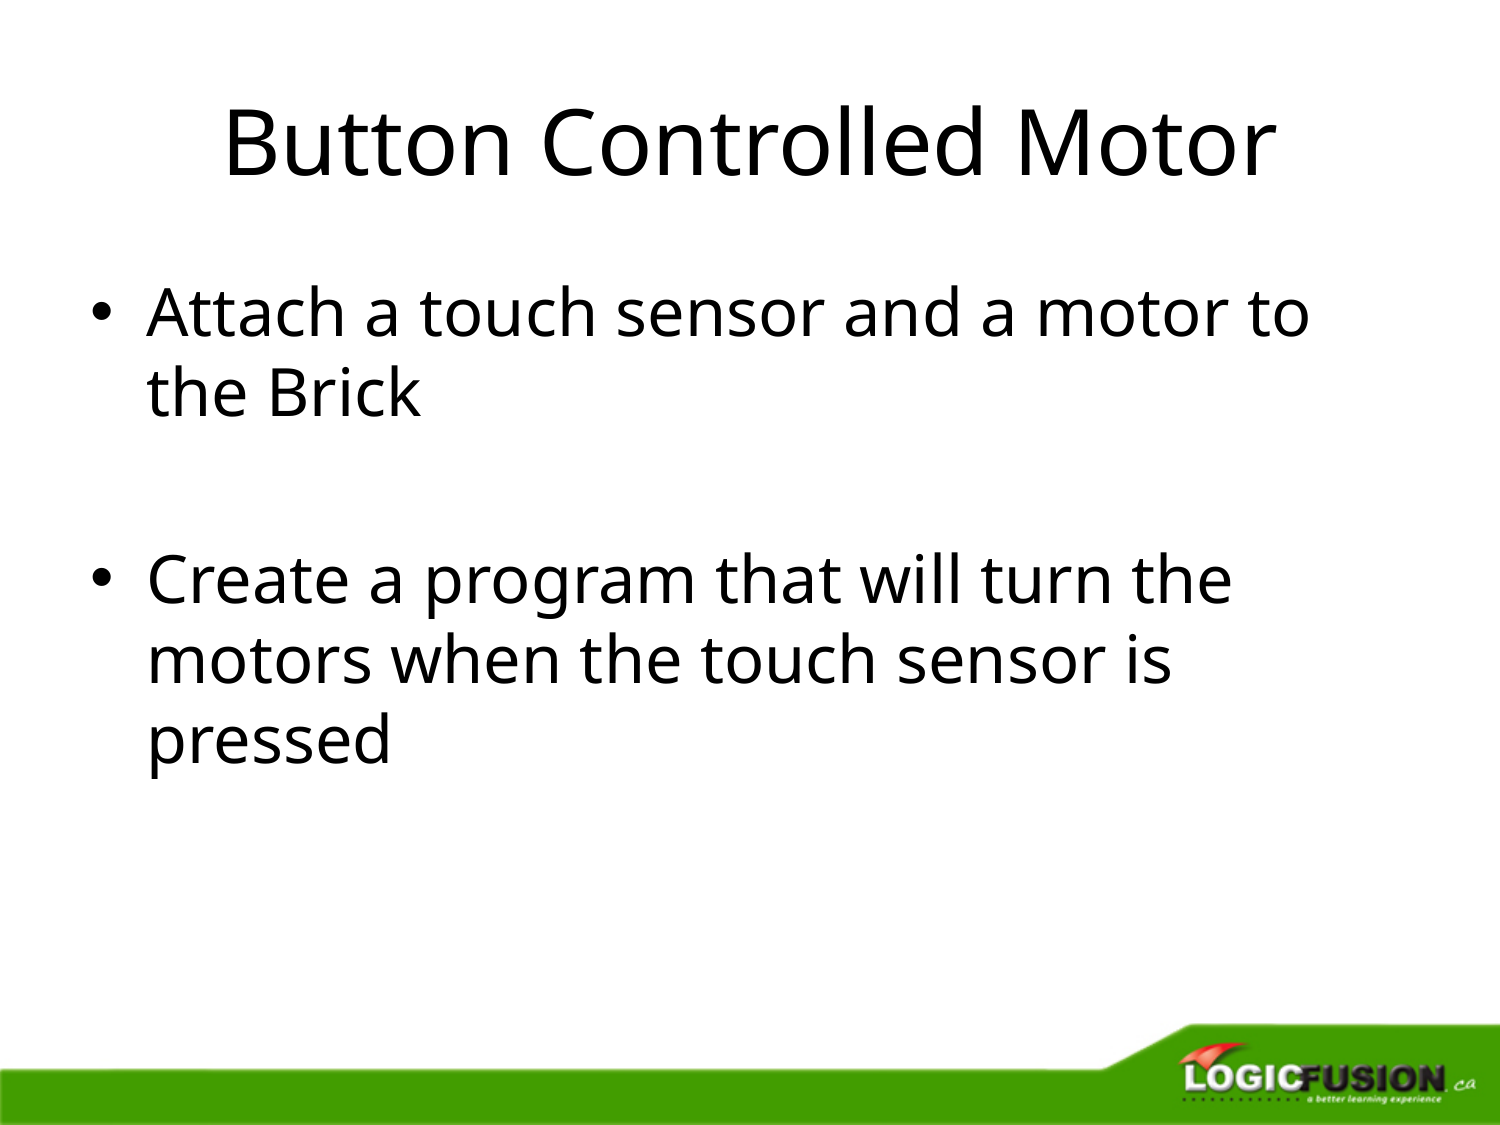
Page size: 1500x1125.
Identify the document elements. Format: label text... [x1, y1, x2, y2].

list Attach a touch sensor and a motor to the Brick Create a program that will turn the motors when the touch sensor is pressed [74, 262, 1426, 1006]
picture [0, 0, 1500, 1125]
title Button Controlled Motor [74, 44, 1426, 233]
